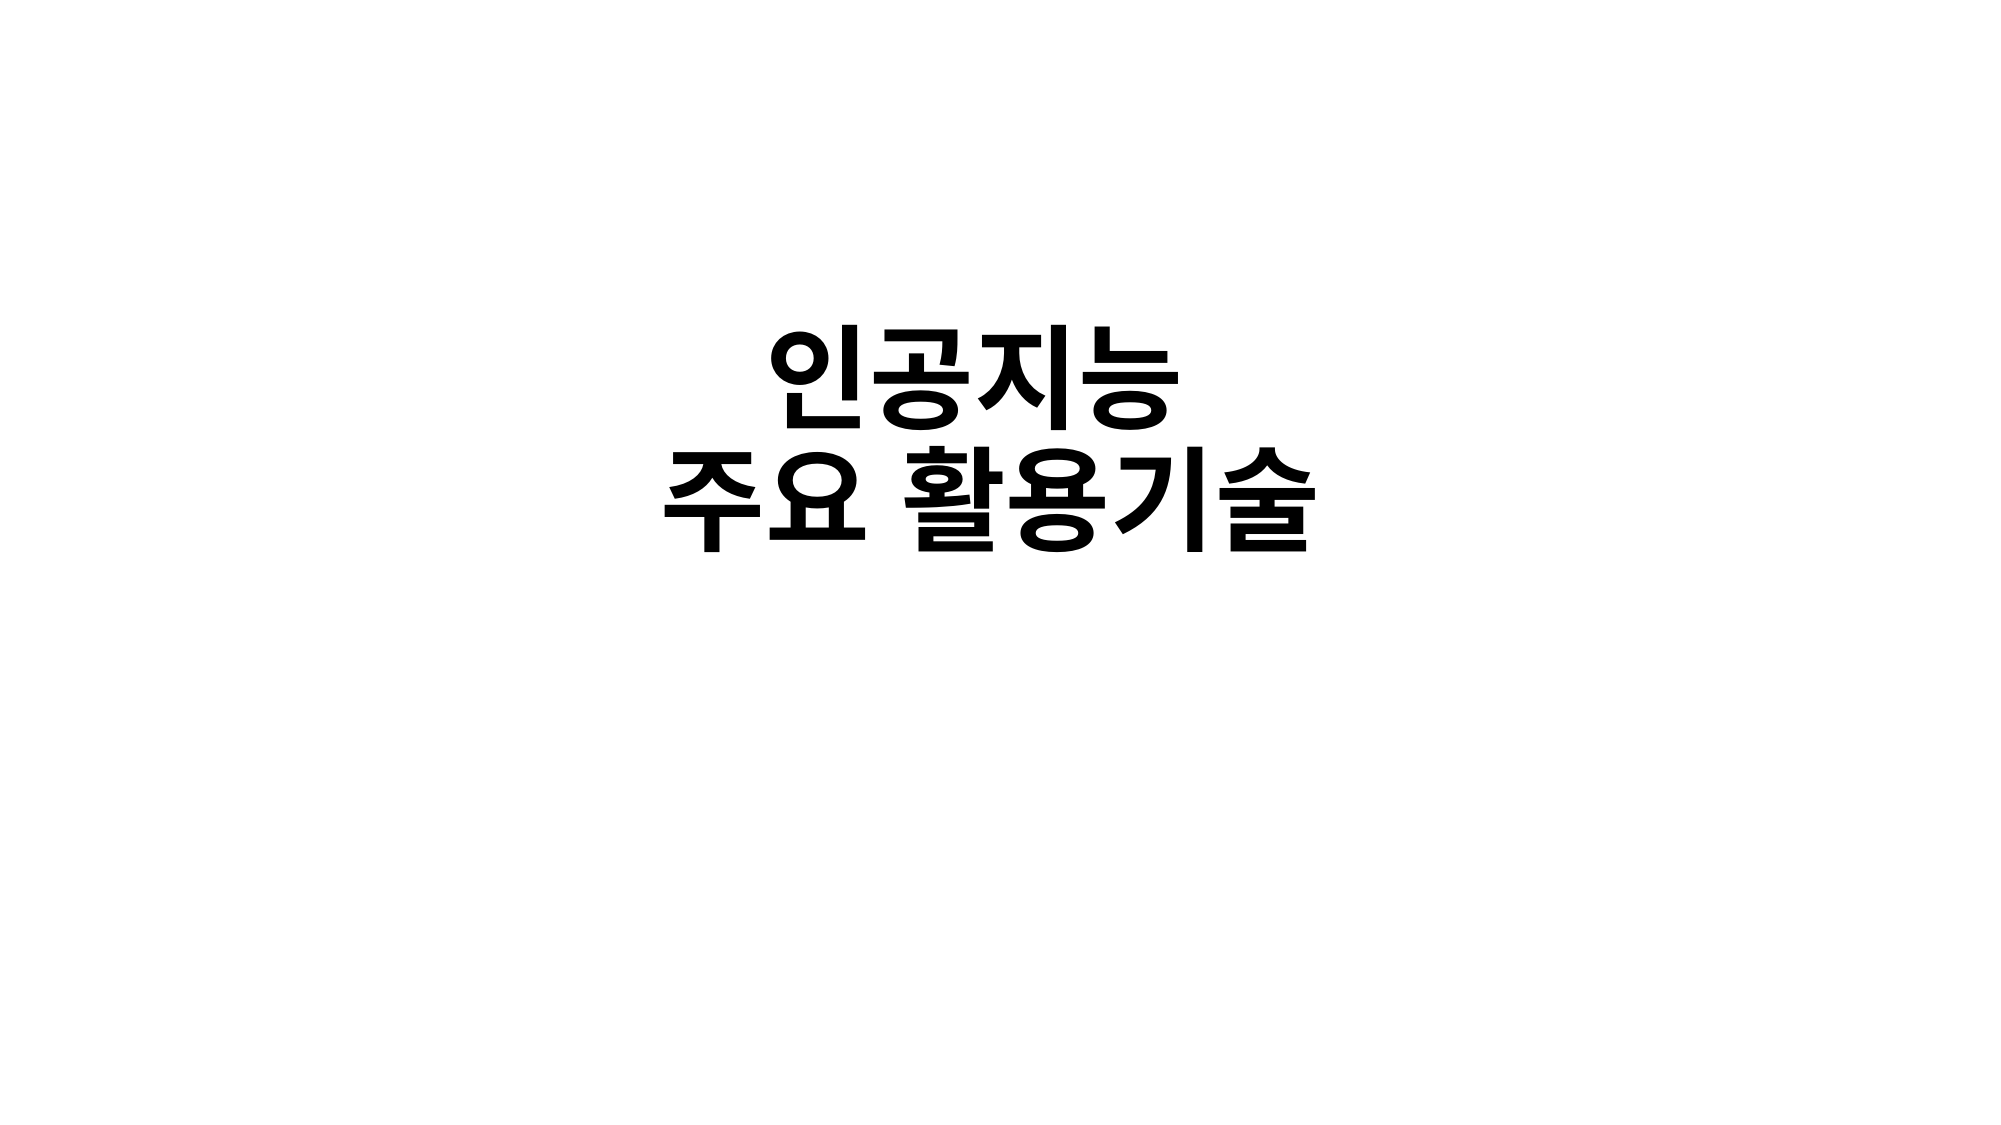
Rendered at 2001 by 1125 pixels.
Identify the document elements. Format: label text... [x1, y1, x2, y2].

title 인공지능 주요 활용기술 [240, 314, 1741, 575]
